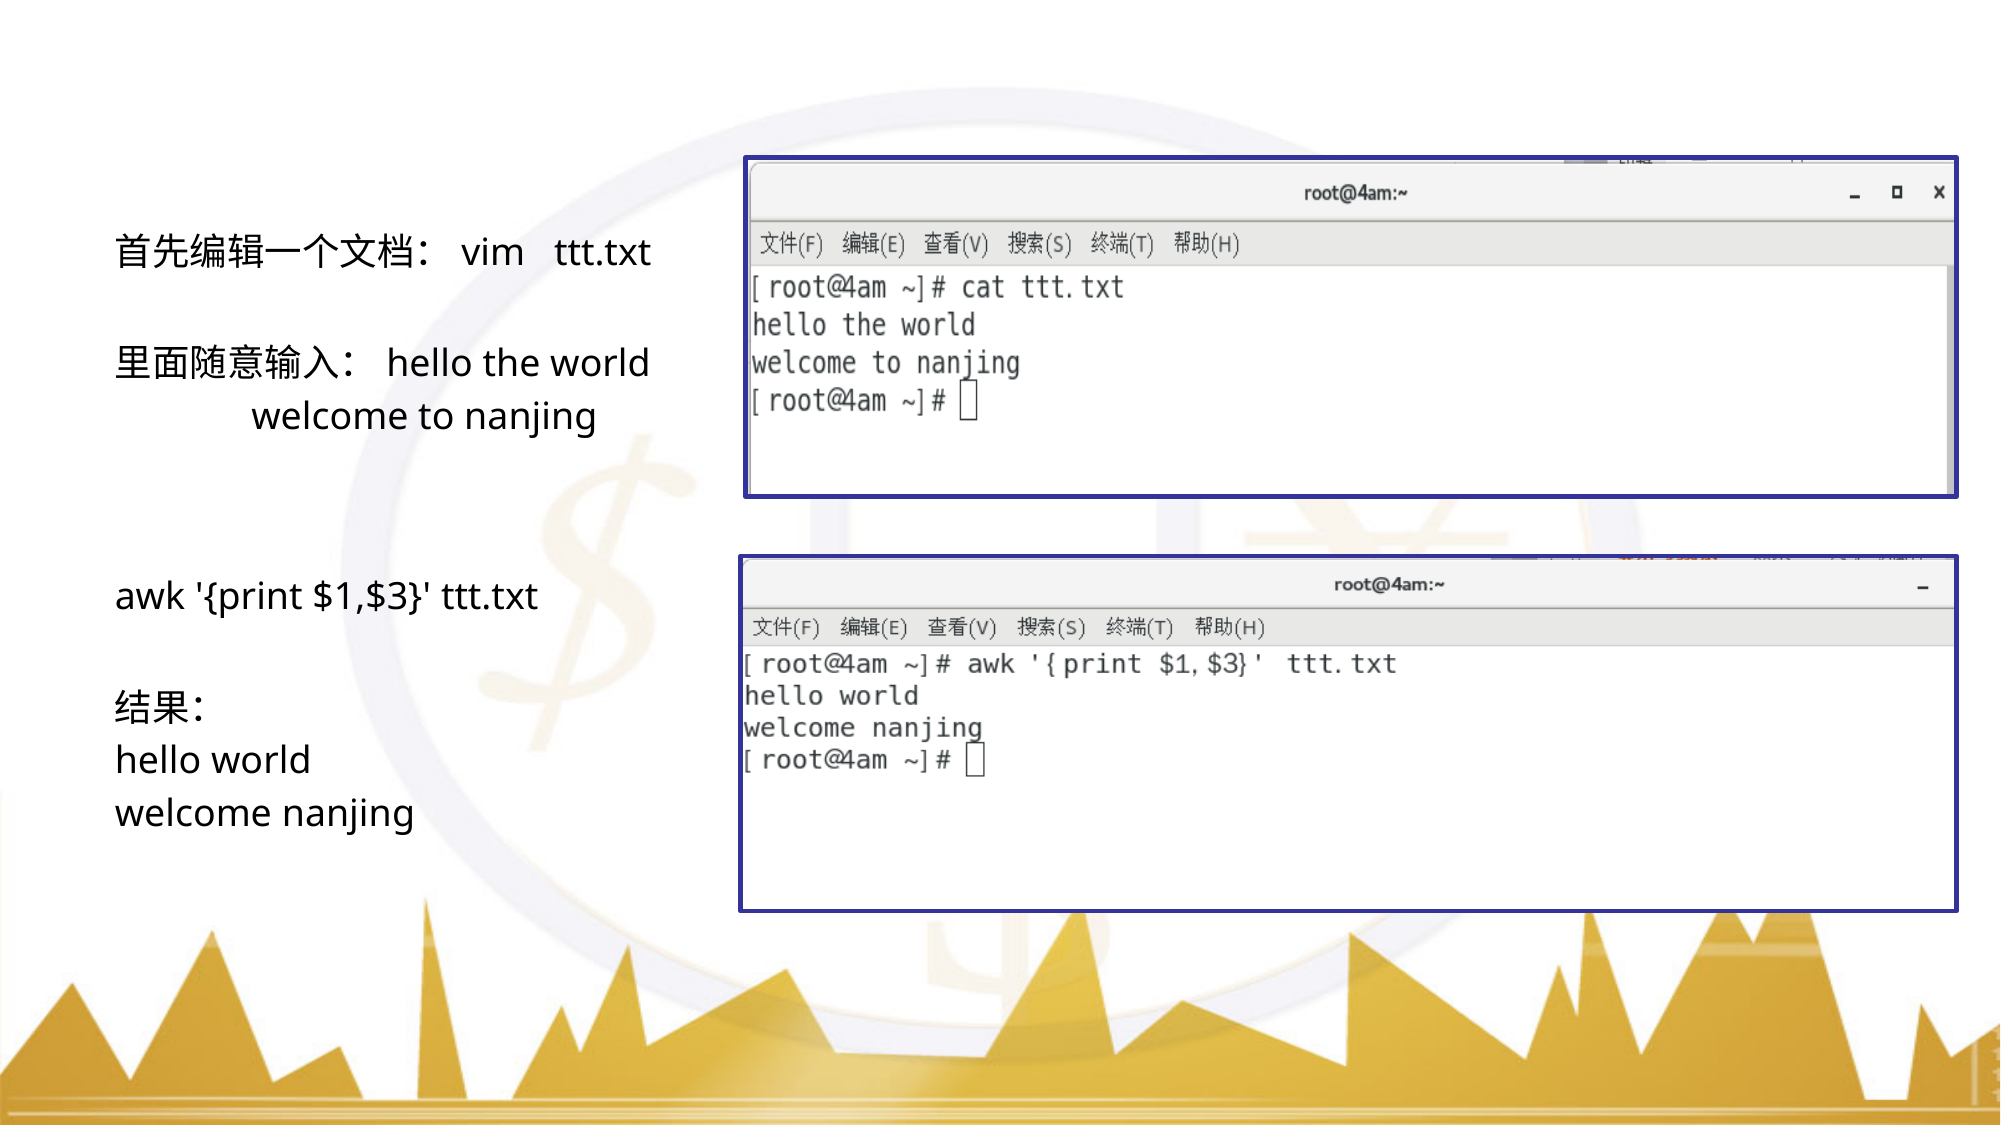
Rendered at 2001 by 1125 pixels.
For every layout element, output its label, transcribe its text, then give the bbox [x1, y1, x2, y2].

list 首先编辑一个文档：vim ttt.txt 里面随意输入：hello the world welcome to nanjing awk '{print $1,$3}' ttt.txt 结果： hello world welcome nanjing [99, 220, 1901, 964]
picture [0, 0, 2001, 1125]
